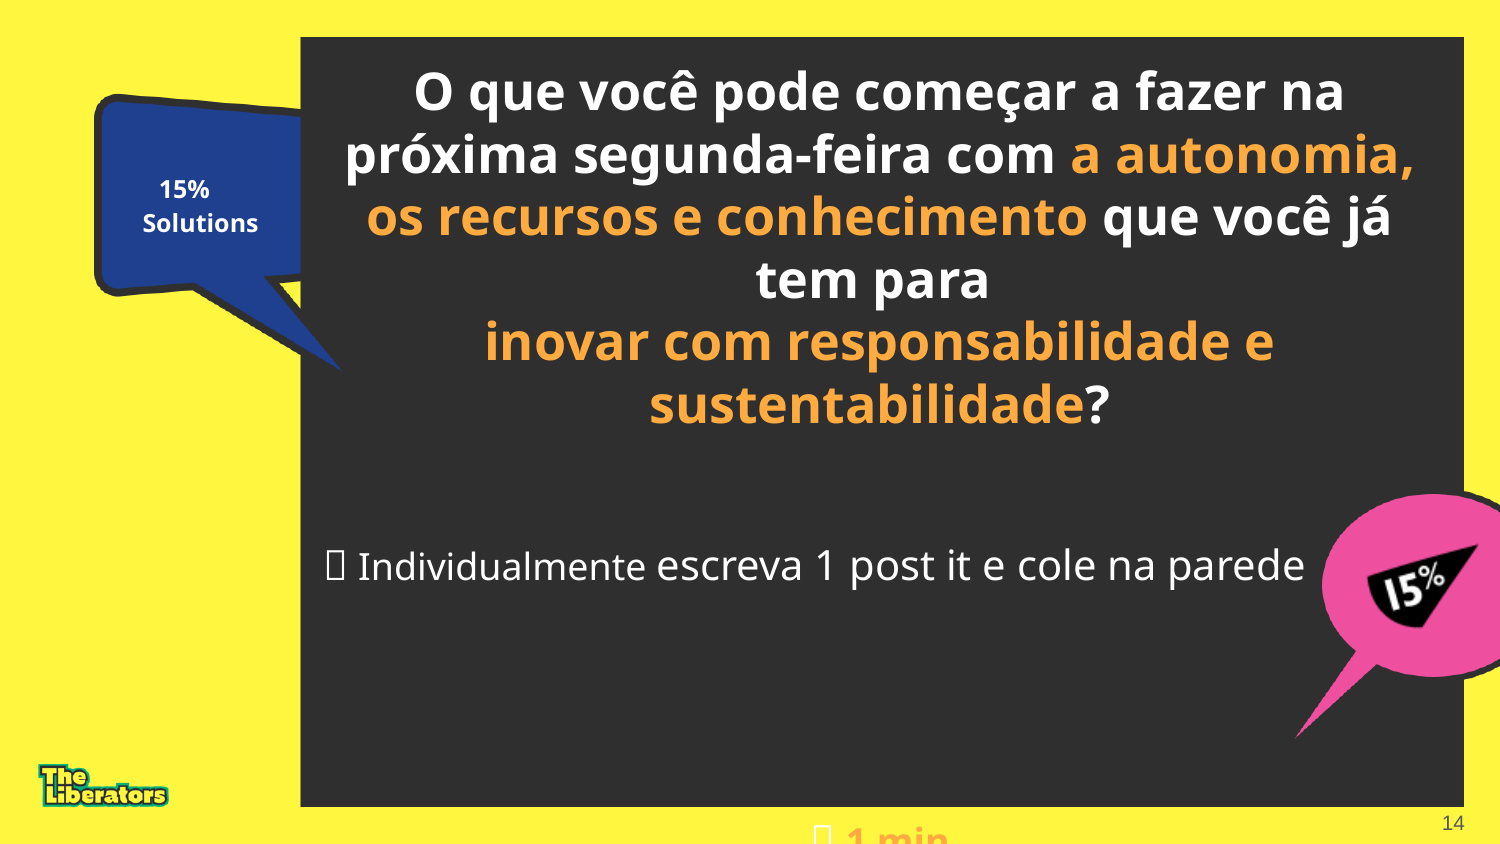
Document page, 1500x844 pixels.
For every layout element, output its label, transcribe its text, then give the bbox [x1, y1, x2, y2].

list 15% Solutions [102, 135, 298, 271]
slide_number ‹#› [1389, 789, 1480, 844]
text_box O que você pode começar a fazer na próxima segunda-feira com a autonomia, os recursos e conhecimento que você já tem para inovar com responsabilidade e sustentabilidade? 💥 Individualmente escreva 1 post it e cole na parede ⏰ 1 min [298, 43, 1462, 805]
picture [0, 0, 1500, 844]
